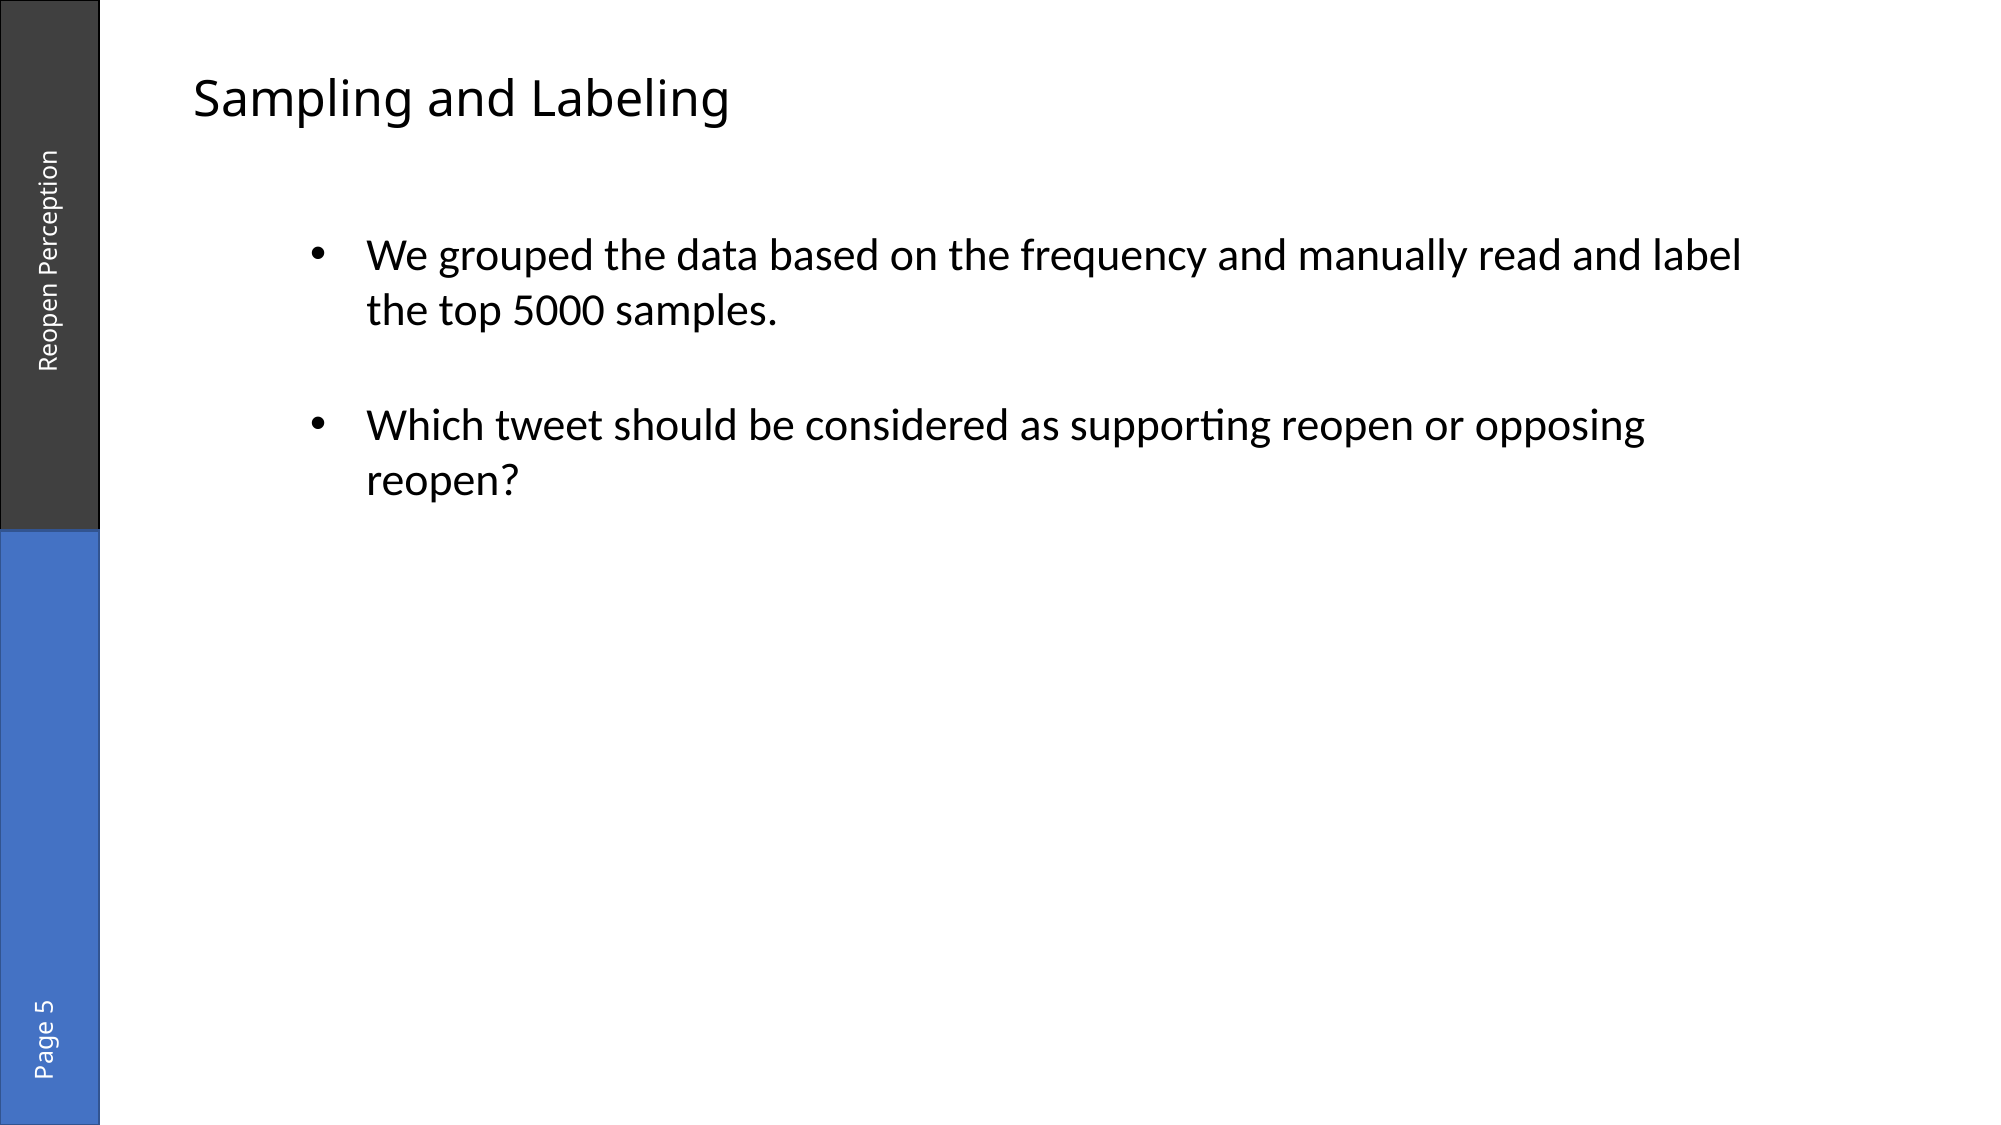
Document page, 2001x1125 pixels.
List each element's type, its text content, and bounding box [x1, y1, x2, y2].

text_box [0, 0, 100, 529]
slide_number Page 5 [0, 985, 60, 1125]
text_box We grouped the data based on the frequency and manually read and label the top 5000 samples. Which tweet should be considered as supporting reopen or opposing reopen? [295, 217, 1817, 762]
text_box [0, 529, 100, 1125]
text_box Reopen Perception [1, 135, 62, 531]
text_box Sampling and Labeling [179, 59, 747, 134]
